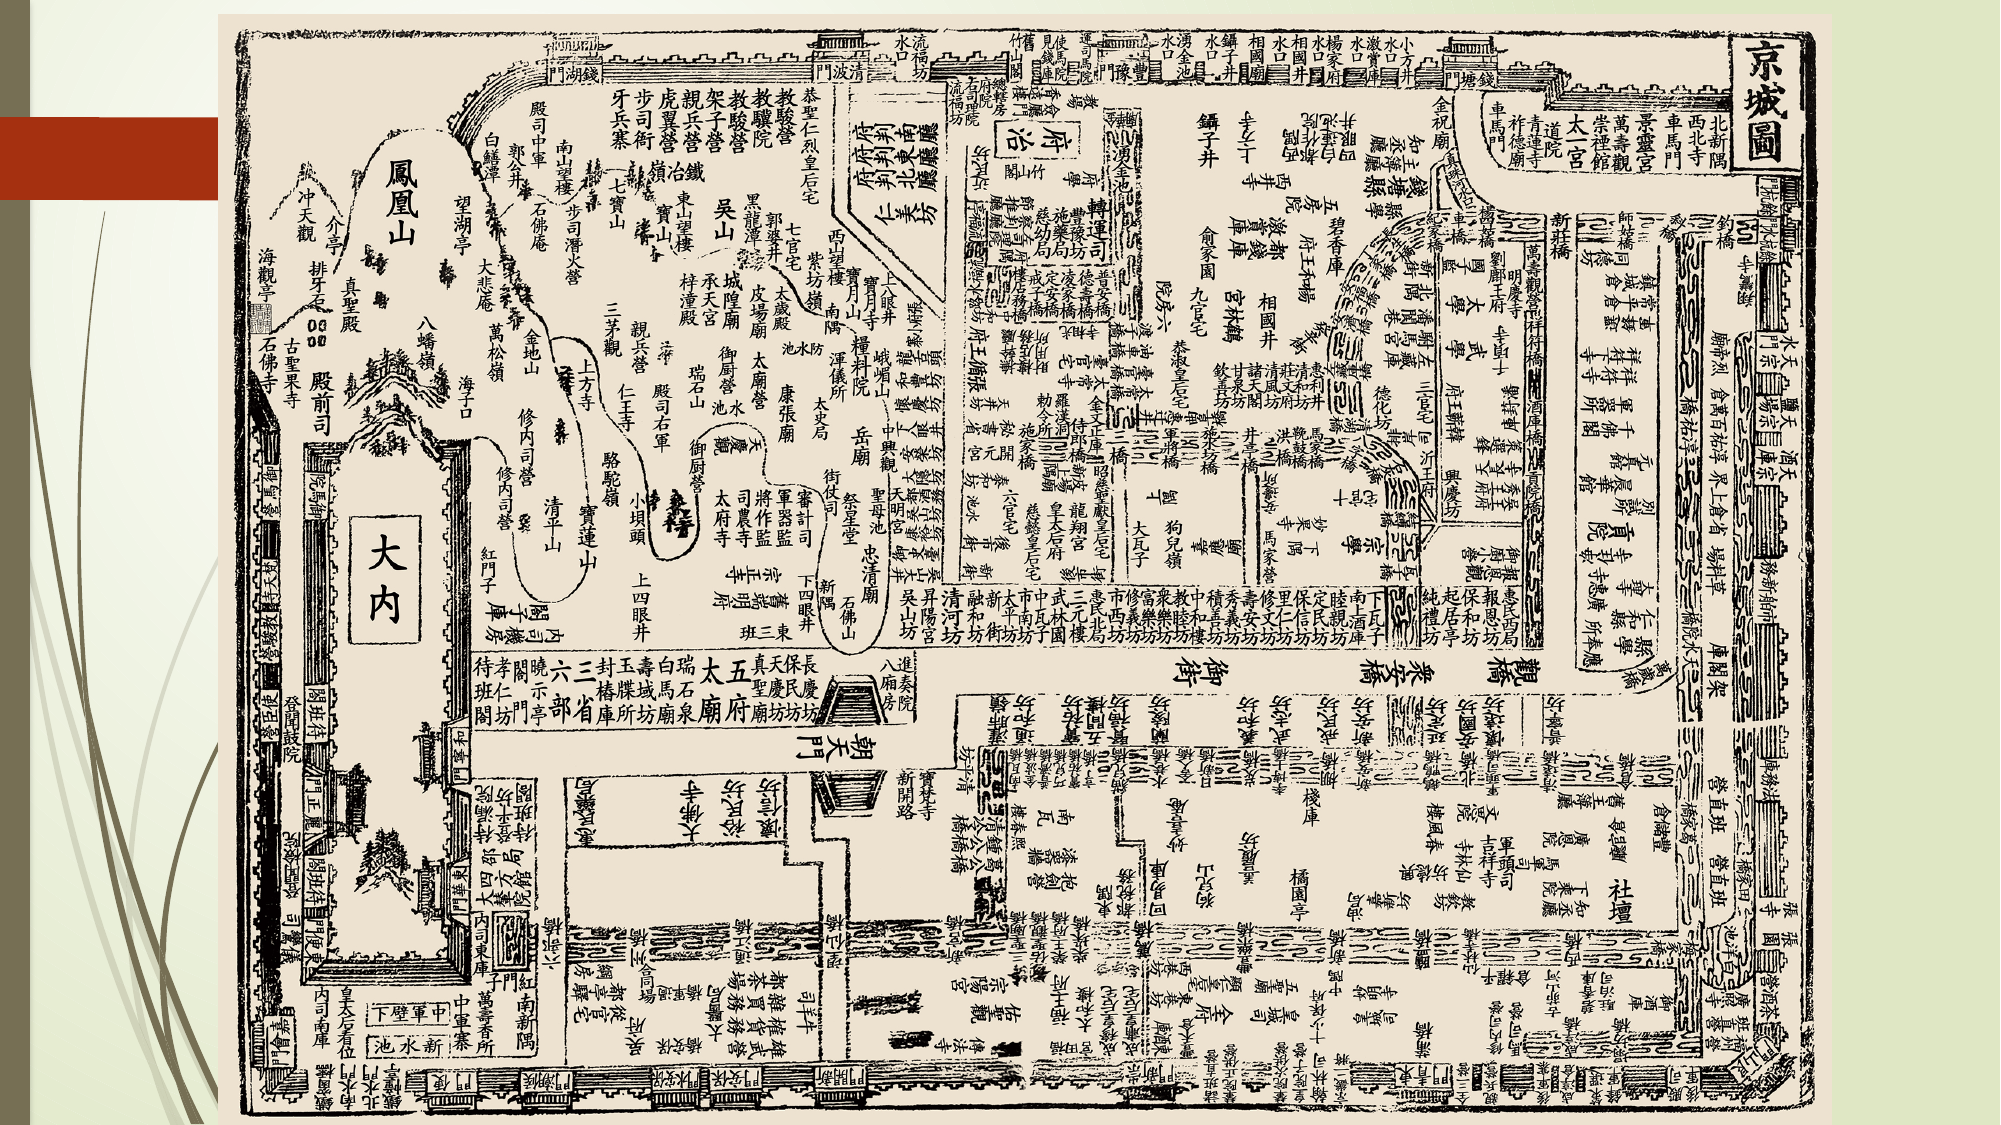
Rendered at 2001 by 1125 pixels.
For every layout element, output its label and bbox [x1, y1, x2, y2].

list [217, 14, 1833, 1125]
